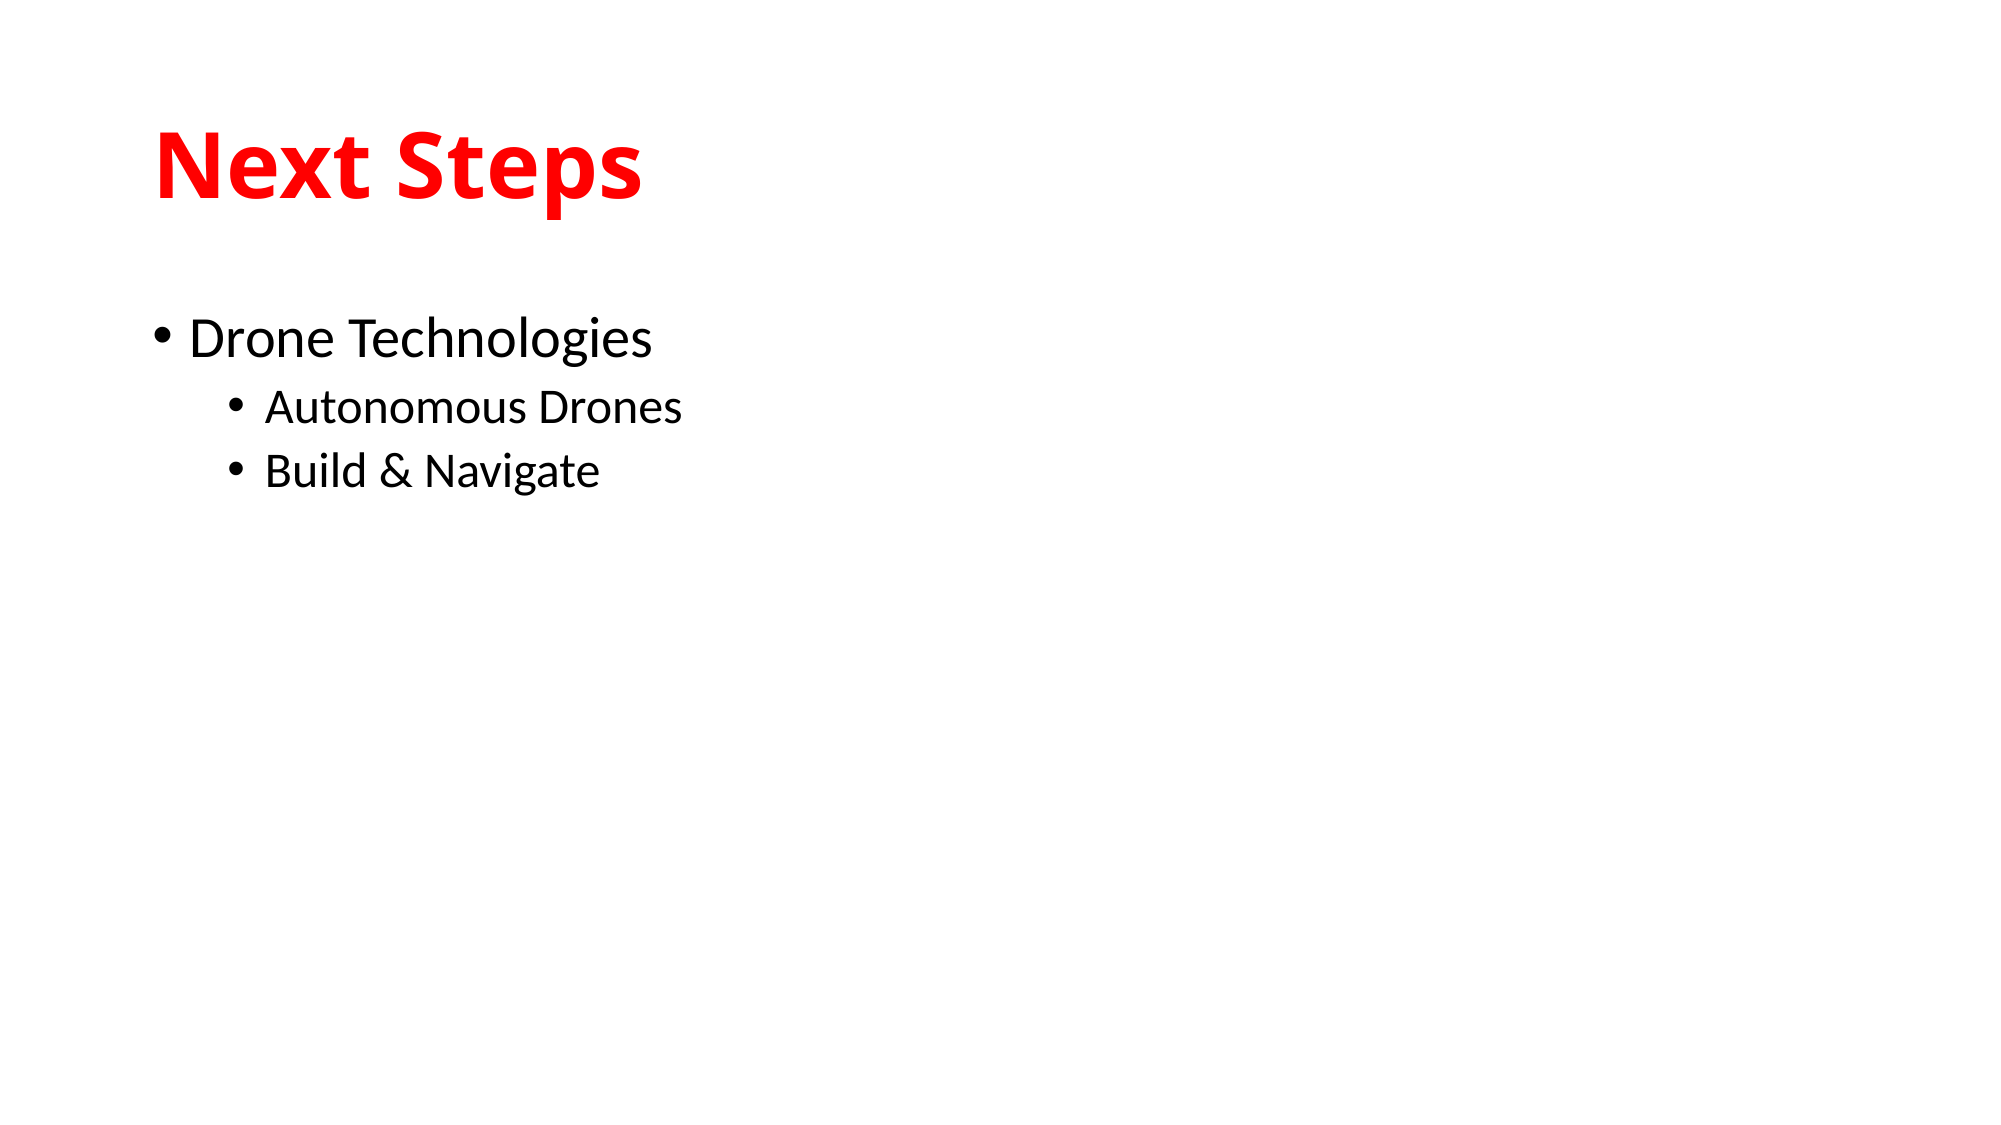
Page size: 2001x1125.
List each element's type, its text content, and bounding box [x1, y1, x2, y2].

title Next Steps [137, 59, 1863, 278]
list Drone Technologies Autonomous Drones Build & Navigate [137, 299, 1863, 1014]
